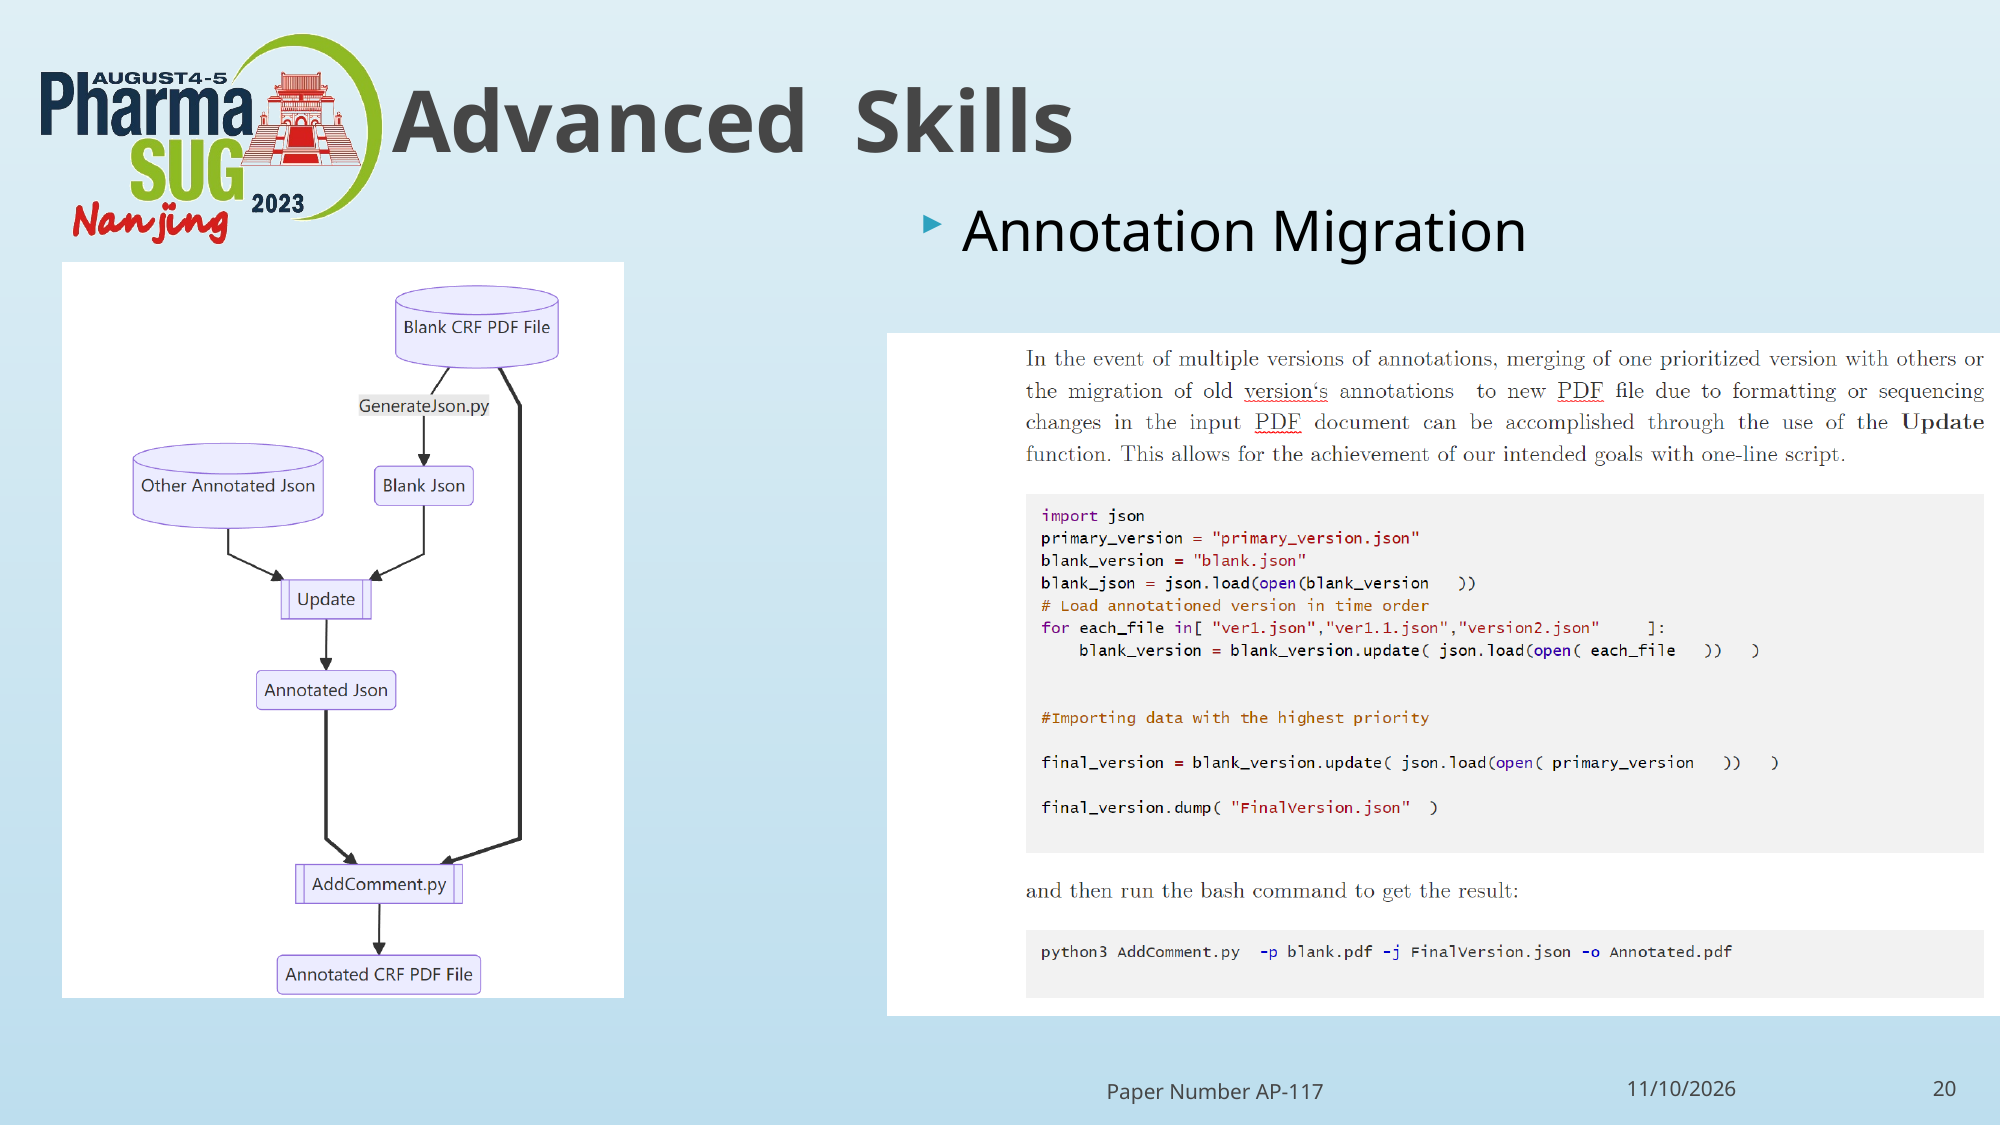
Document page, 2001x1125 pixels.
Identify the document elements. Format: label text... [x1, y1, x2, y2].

text_box Annotation Migration [887, 187, 2000, 333]
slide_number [1473, 1051, 1891, 1112]
picture [30, 18, 624, 998]
title Advanced Skills [377, 24, 1895, 213]
picture [887, 333, 2000, 1016]
footer Paper Number AP-117 [957, 1051, 1473, 1112]
slide_number 20 [1891, 1051, 1972, 1112]
